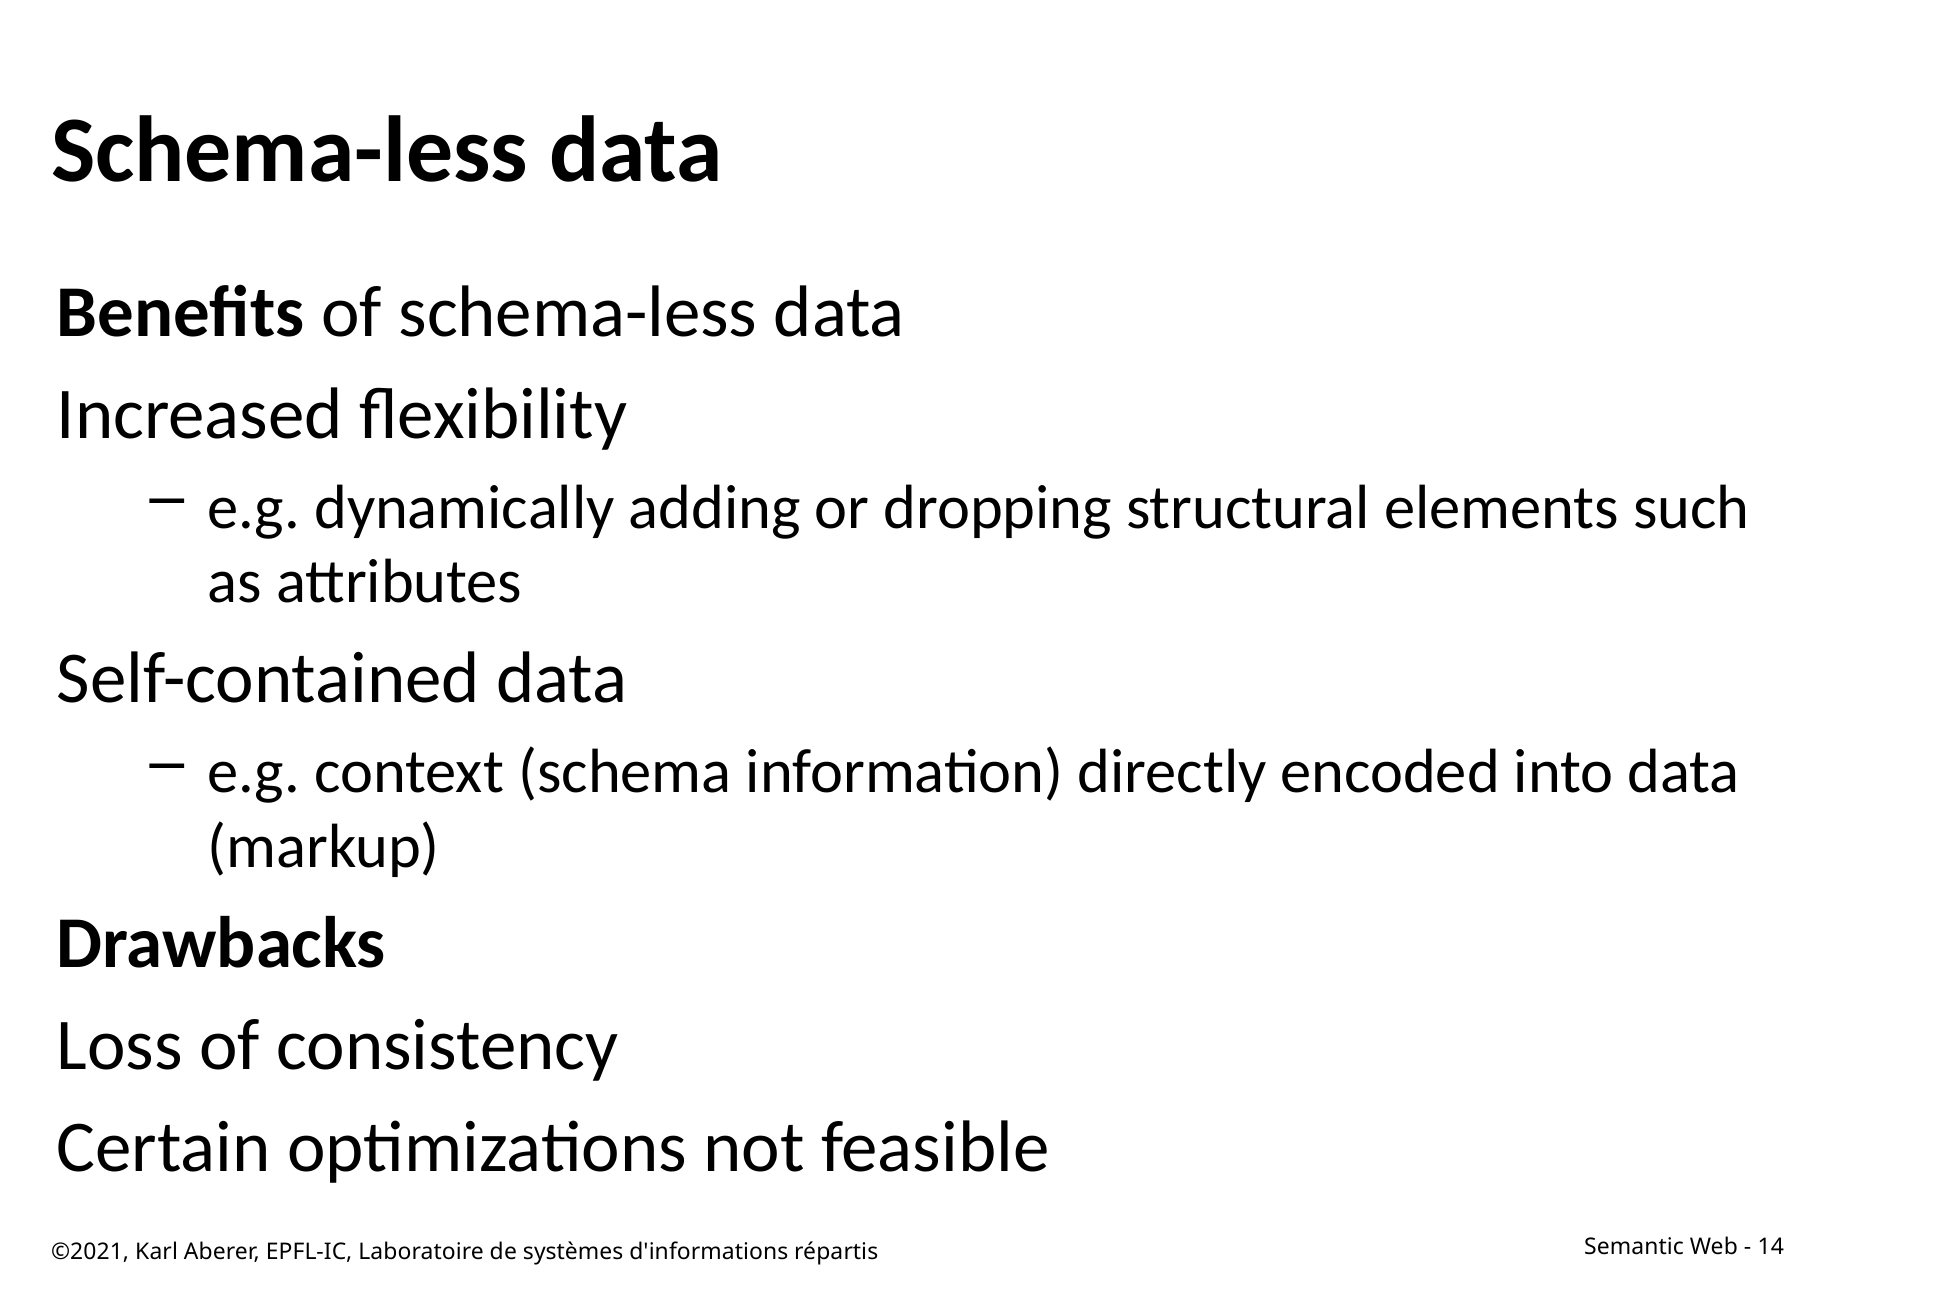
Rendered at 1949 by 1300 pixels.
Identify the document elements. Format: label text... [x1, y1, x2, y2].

title Schema-less data [32, 57, 1803, 232]
footer ©2021, Karl Aberer, EPFL-IC, Laboratoire de systèmes d'informations répartis [32, 1227, 1284, 1271]
list Benefits of schema-less data Increased flexibility e.g. dynamically adding or dropping structural elements such as attributes Self-contained data e.g. context (schema information) directly encoded into data (markup) Drawbacks Loss of consistency Certain optimizations not feasible [37, 253, 1809, 1208]
